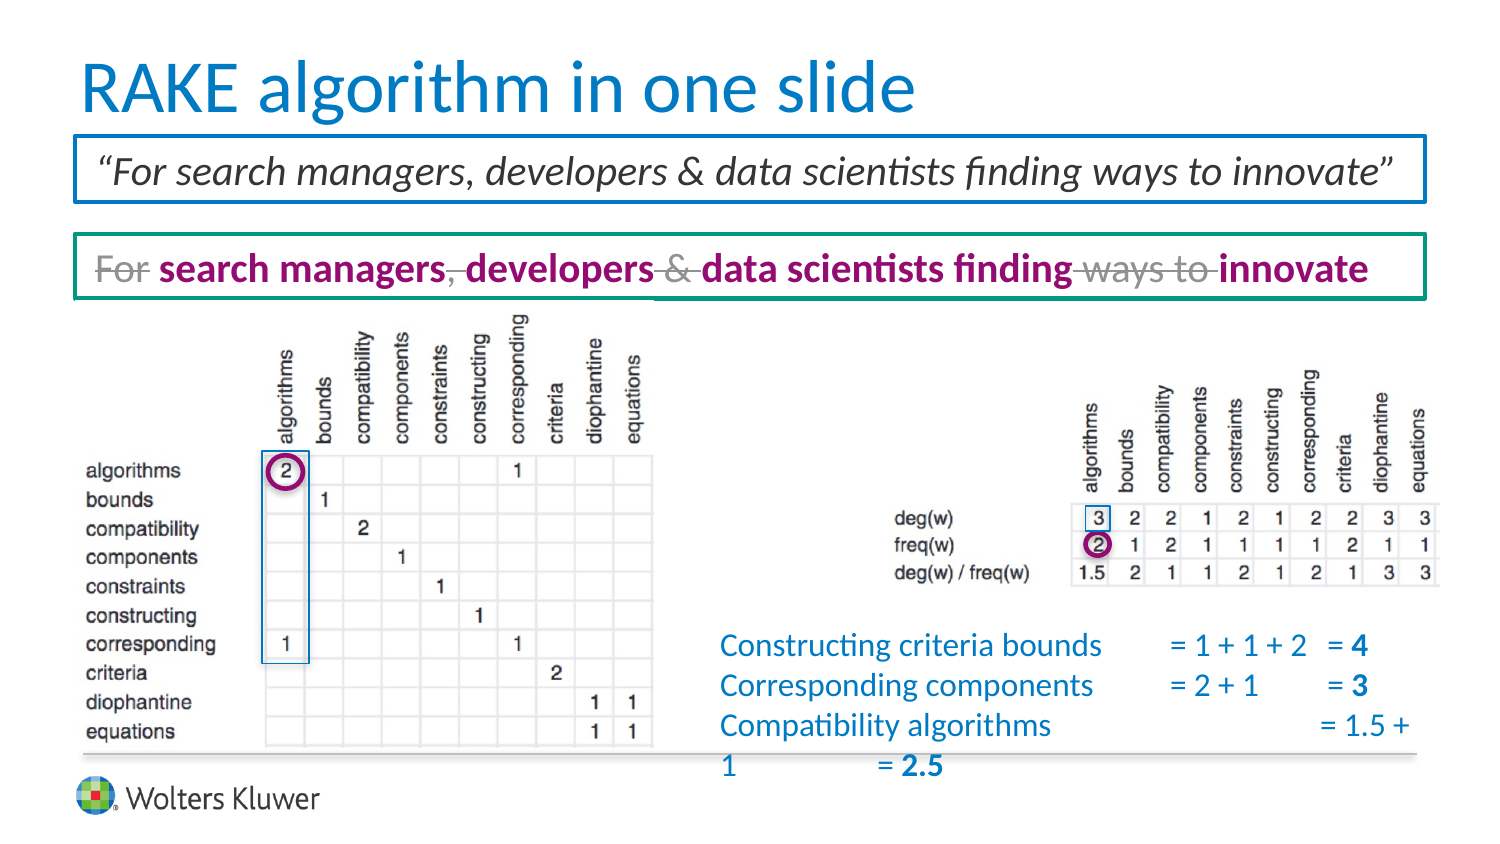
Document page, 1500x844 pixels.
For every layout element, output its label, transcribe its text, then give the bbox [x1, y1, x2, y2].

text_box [74, 300, 654, 749]
text_box Constructing criteria bounds = 1 + 1 + 2 = 4 Corresponding components = 2 + 1 = 3 Compatibility algorithms = 1.5 + 1 = 2.5 [705, 616, 1425, 791]
list For search managers, developers & data scientists finding ways to innovate [73, 232, 1427, 301]
title RAKE algorithm in one slide [65, 11, 1440, 153]
picture [57, 757, 338, 833]
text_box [887, 360, 1440, 591]
text_box “For search managers, developers & data scientists finding ways to innovate” [73, 134, 1427, 204]
